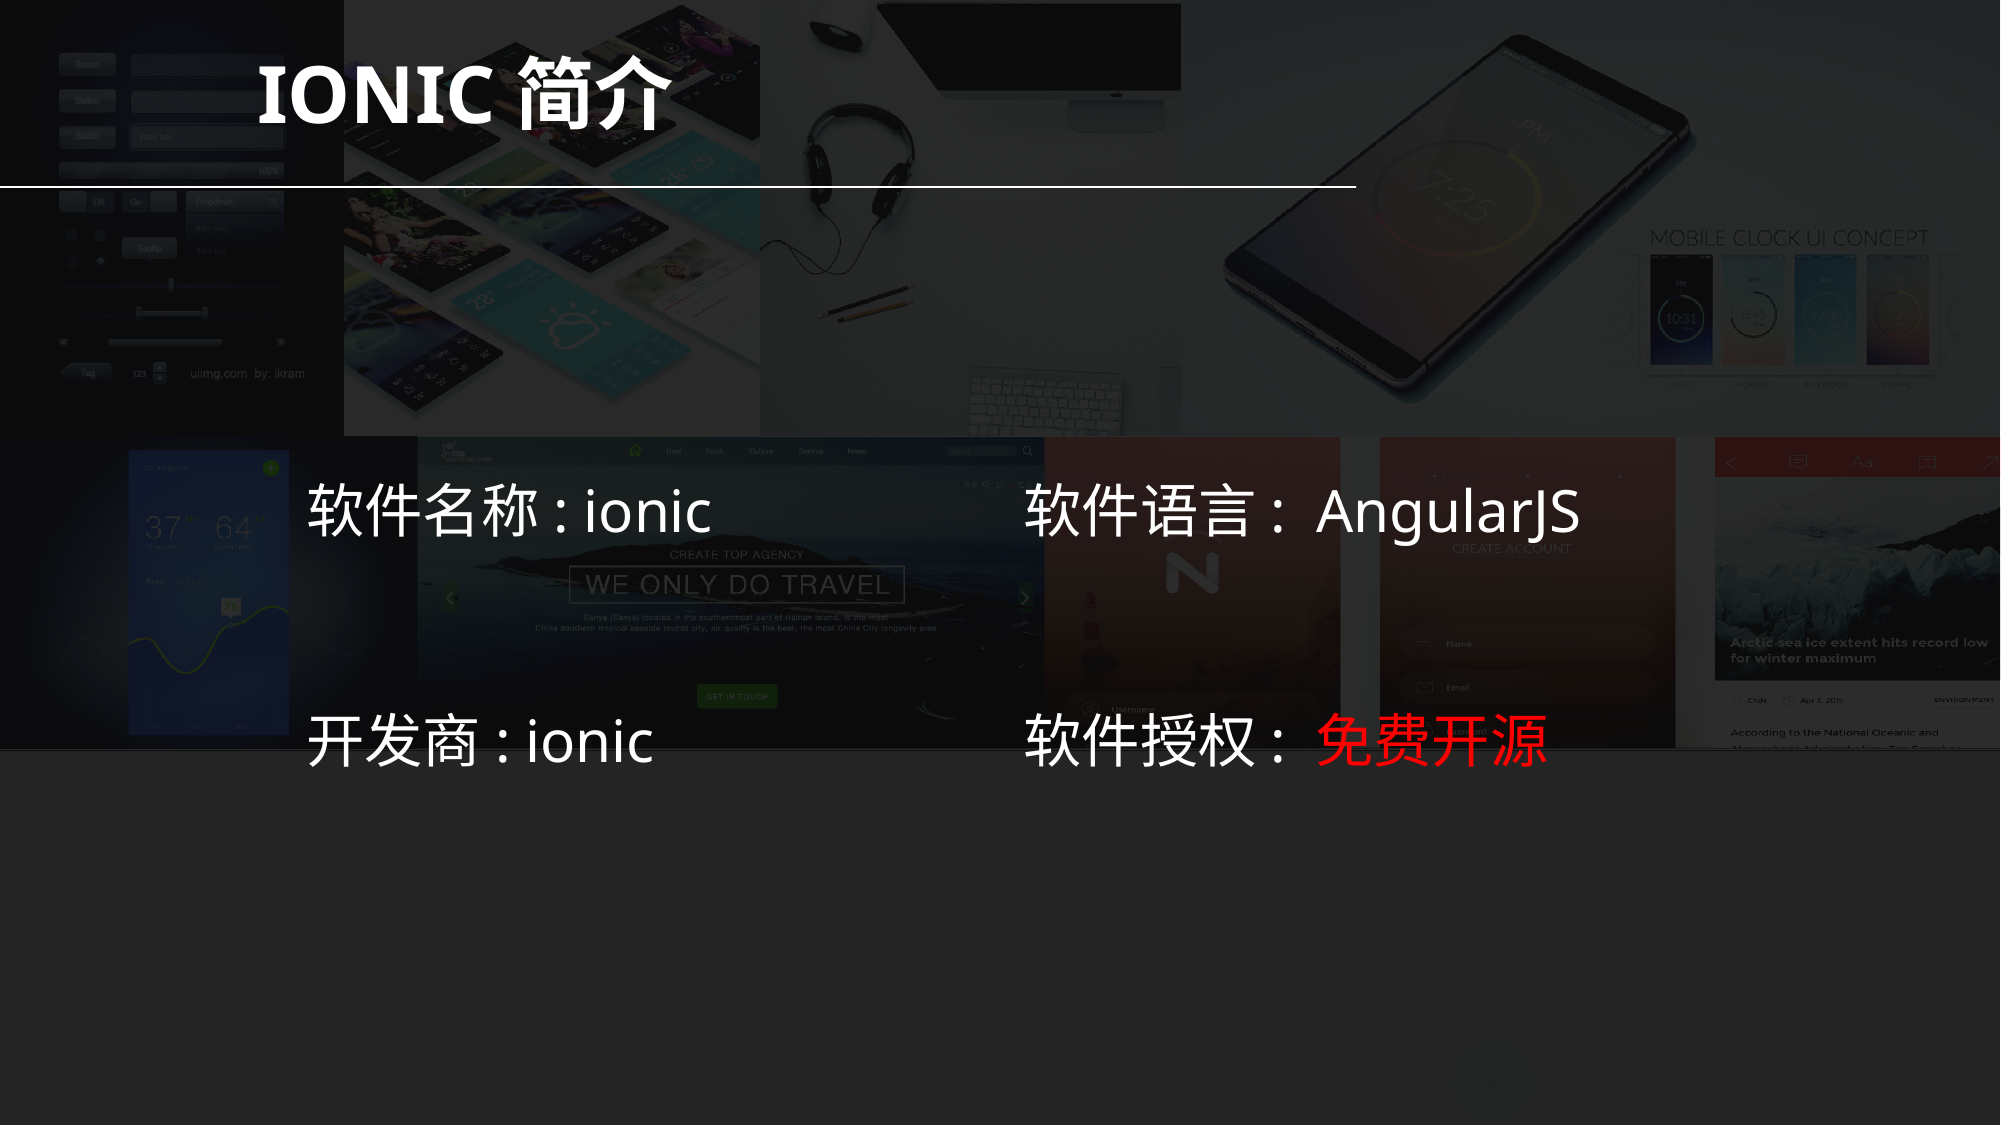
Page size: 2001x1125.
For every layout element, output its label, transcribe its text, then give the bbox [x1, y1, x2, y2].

list 软件名称: ionic 开发商: ionic 软件语言: AngularJS 软件授权: 免费开源 [291, 326, 1756, 823]
list IONIC简介 [242, 36, 1350, 187]
